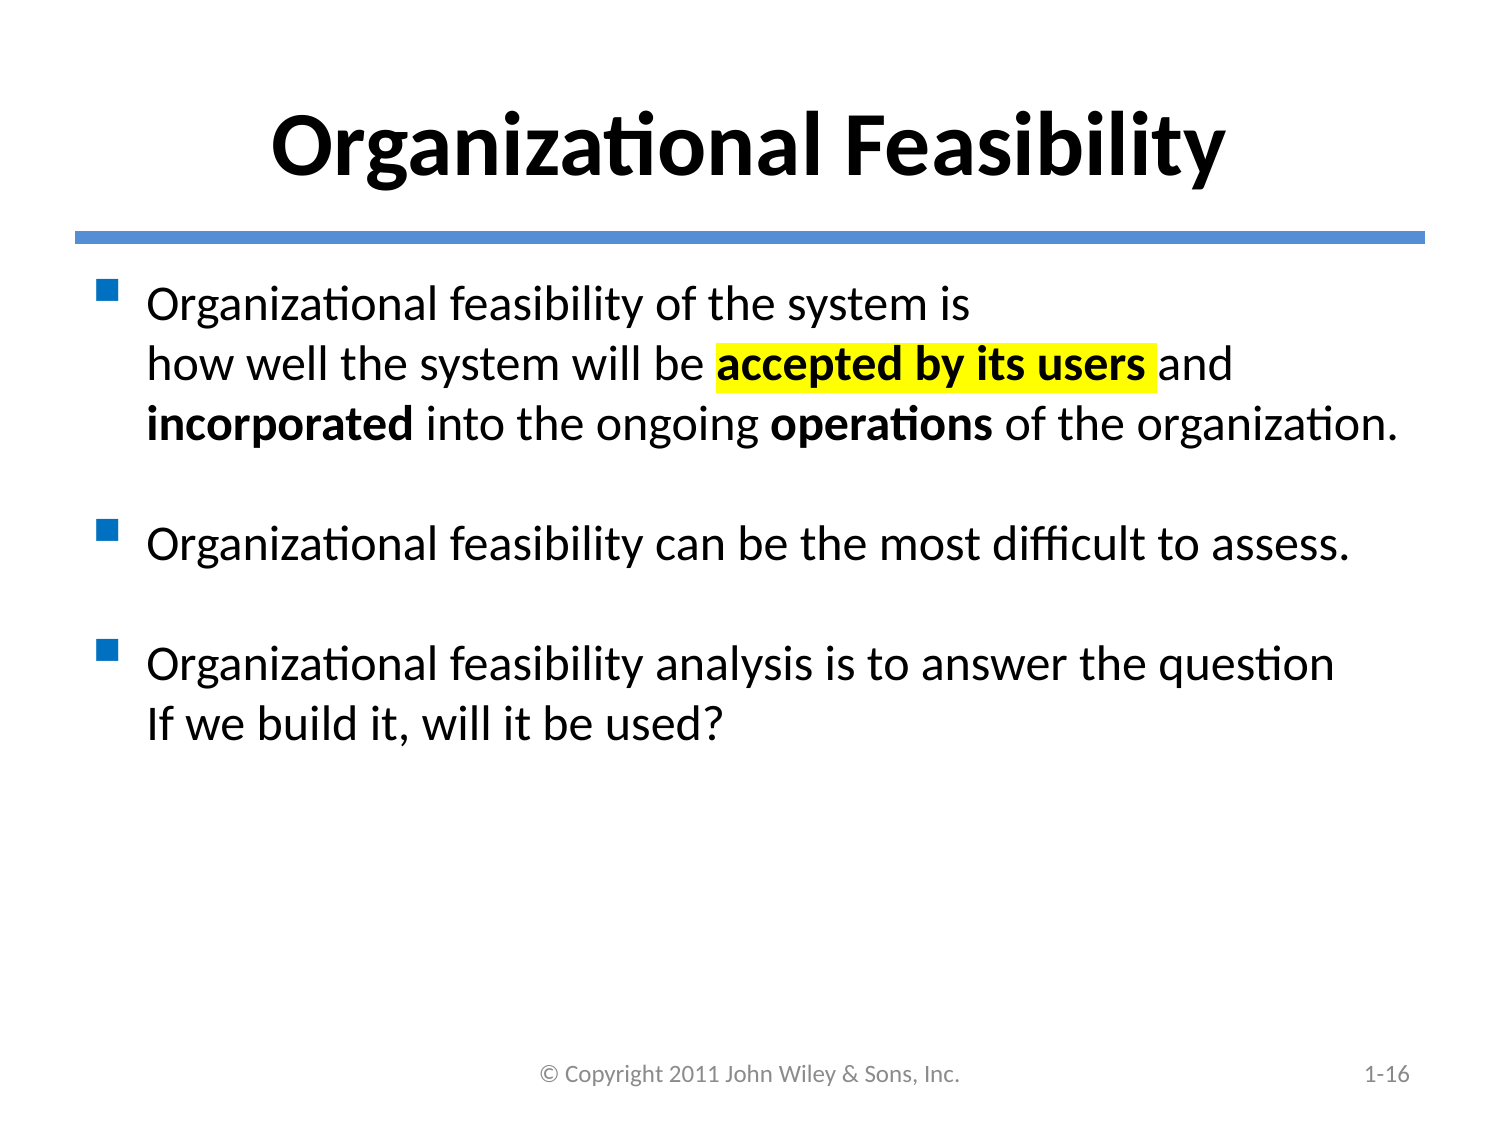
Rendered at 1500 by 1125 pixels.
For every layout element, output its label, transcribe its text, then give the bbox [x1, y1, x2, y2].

footer © Copyright 2011 John Wiley & Sons, Inc. [512, 1042, 988, 1103]
title Organizational Feasibility [75, 45, 1425, 233]
list Organizational feasibility of the system is how well the system will be accepted by its users and incorporated into the ongoing operations of the organization. Organizational feasibility can be the most difficult to assess. Organizational feasibility analysis is to answer the question If we build it, will it be used? [75, 262, 1425, 1005]
slide_number 1-16 [1074, 1042, 1425, 1103]
